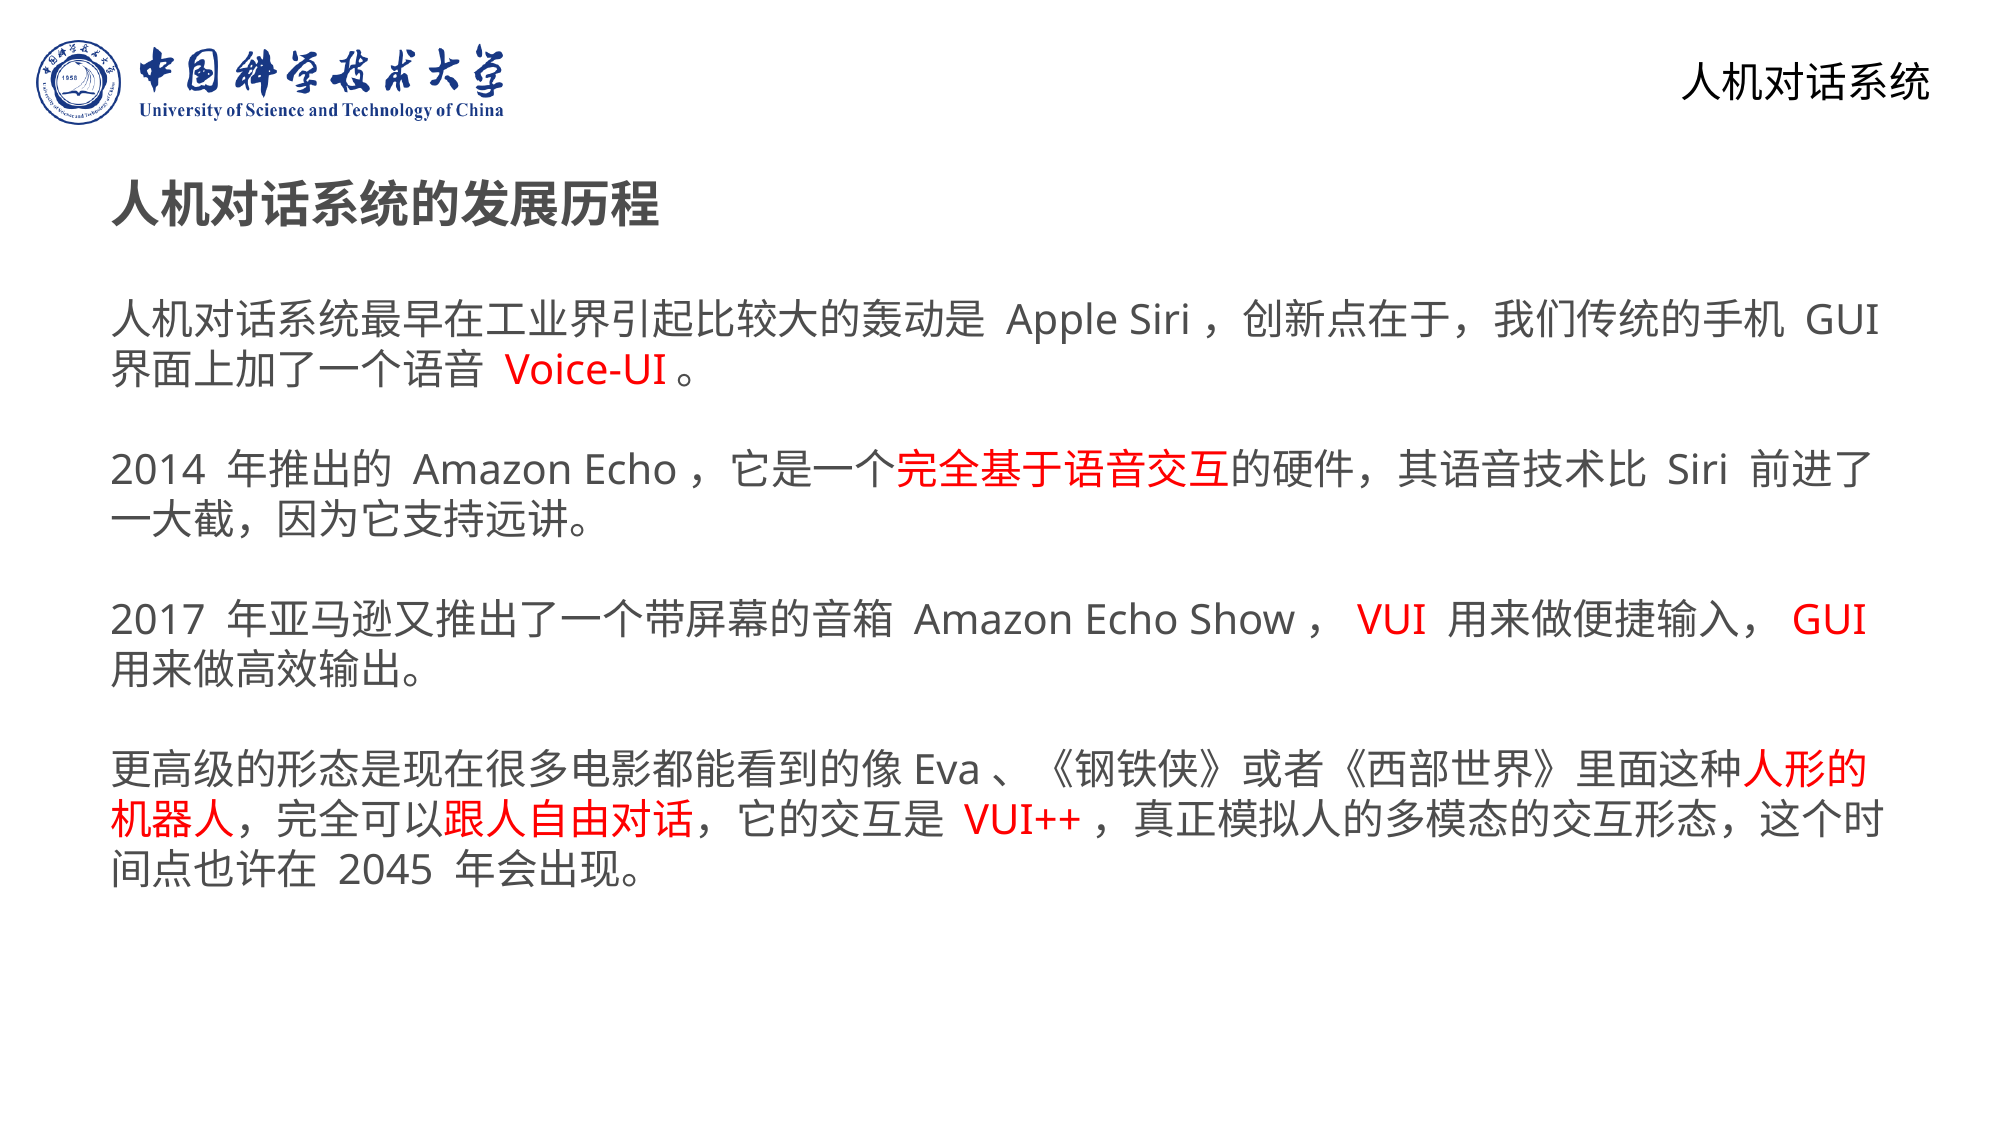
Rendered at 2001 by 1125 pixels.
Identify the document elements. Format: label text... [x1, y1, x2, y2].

picture [0, 27, 539, 135]
text_box 人机对话系统 [1665, 48, 1954, 114]
text_box 人机对话系统的发展历程 人机对话系统最早在工业界引起比较大的轰动是 Apple Siri，创新点在于，我们传统的手机 GUI 界面上加了一个语音 Voice-UI。 2014 年推出的 Amazon Echo，它是一个完全基于语音交互的硬件，其语音技术比 Siri 前进了一大截，因为它支持远讲。 2017 年亚马逊又推出了一个带屏幕的音箱 Amazon Echo Show，VUI 用来做便捷输入，GUI 用来做高效输出。 更高级的形态是现在很多电影都能看到的像Eva、《钢铁侠》或者《西部世界》里面这种人形的机器人，完全可以跟人自由对话，它的交互是 VUI++，真正模拟人的多模态的交互形态，这个时间点也许在 2045 年会出现。 [95, 165, 1905, 901]
